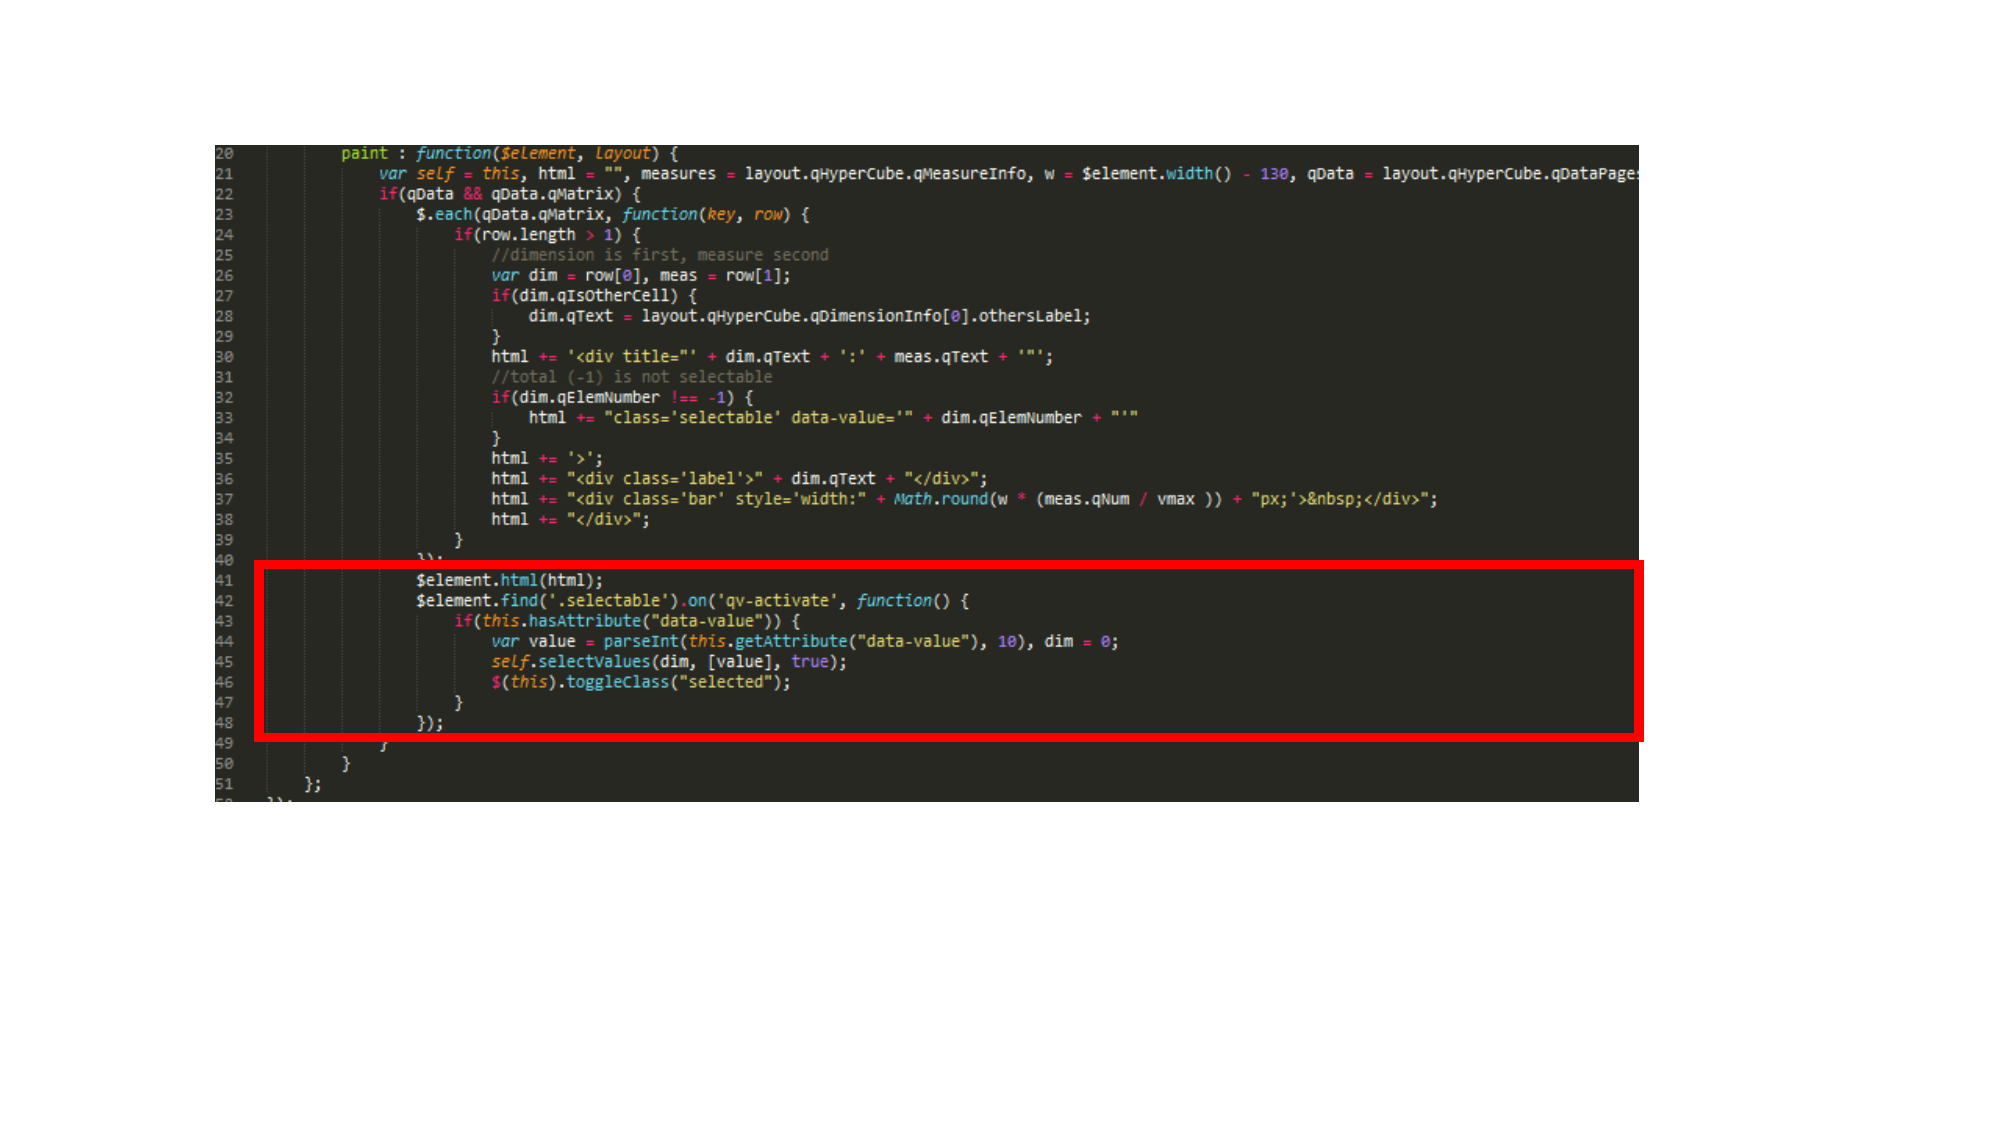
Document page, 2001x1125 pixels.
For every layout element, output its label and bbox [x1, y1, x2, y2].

picture [215, 145, 1639, 803]
